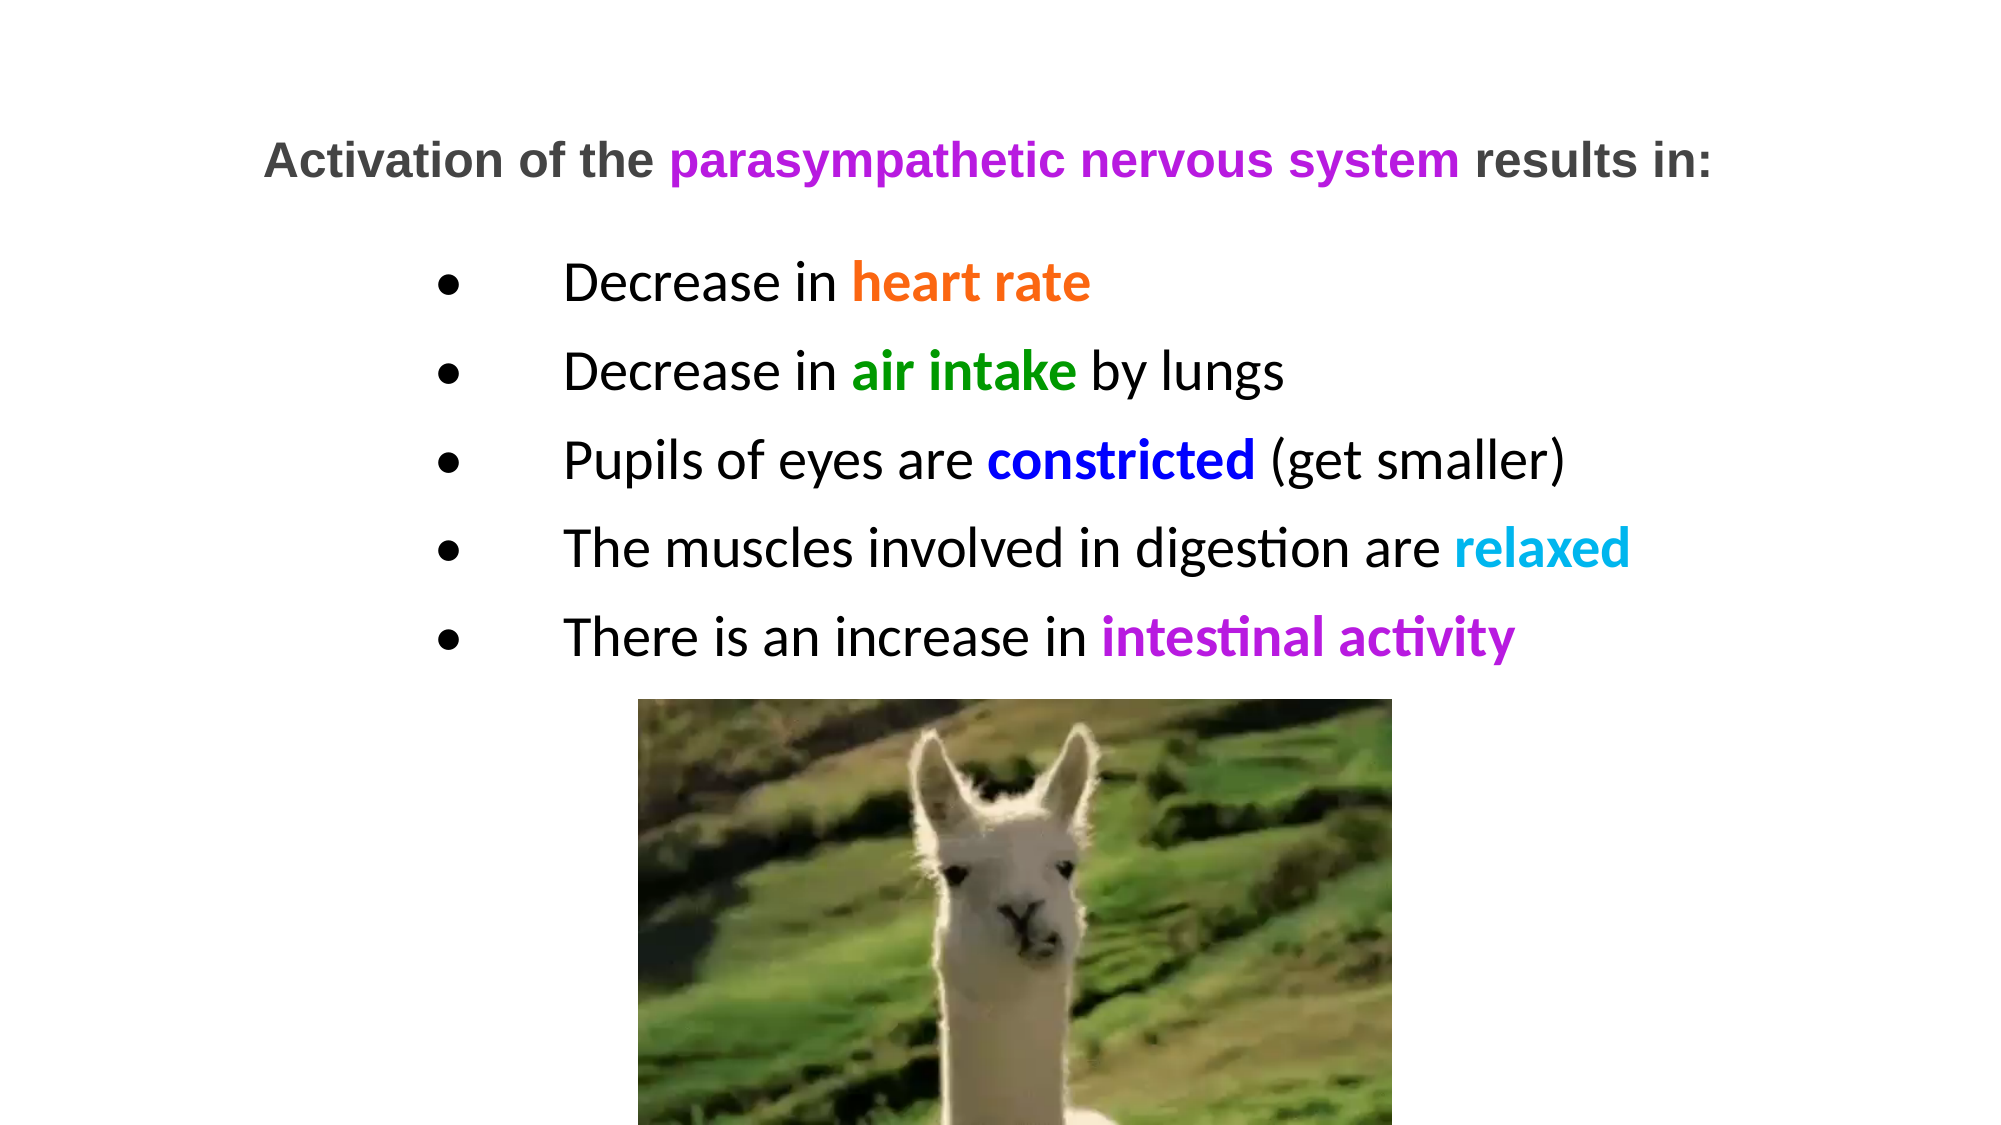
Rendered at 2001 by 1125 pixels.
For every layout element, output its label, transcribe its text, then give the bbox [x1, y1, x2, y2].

table_cell • [425, 509, 554, 598]
text_box Activation of the parasympathetic nervous system results in: [108, 119, 1869, 195]
table_cell • [425, 420, 554, 509]
table_cell There is an increase in intestinal activity [554, 598, 2000, 686]
table_cell The muscles involved in digestion are relaxed [554, 509, 2000, 598]
table_cell Decrease in air intake by lungs [554, 332, 2000, 420]
table_cell • [425, 332, 554, 420]
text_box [637, 699, 1393, 1125]
table_cell • [425, 598, 554, 686]
table_cell Pupils of eyes are constricted (get smaller) [554, 420, 2000, 509]
table_header • [425, 243, 554, 332]
table_header Decrease in heart rate [554, 243, 2000, 332]
